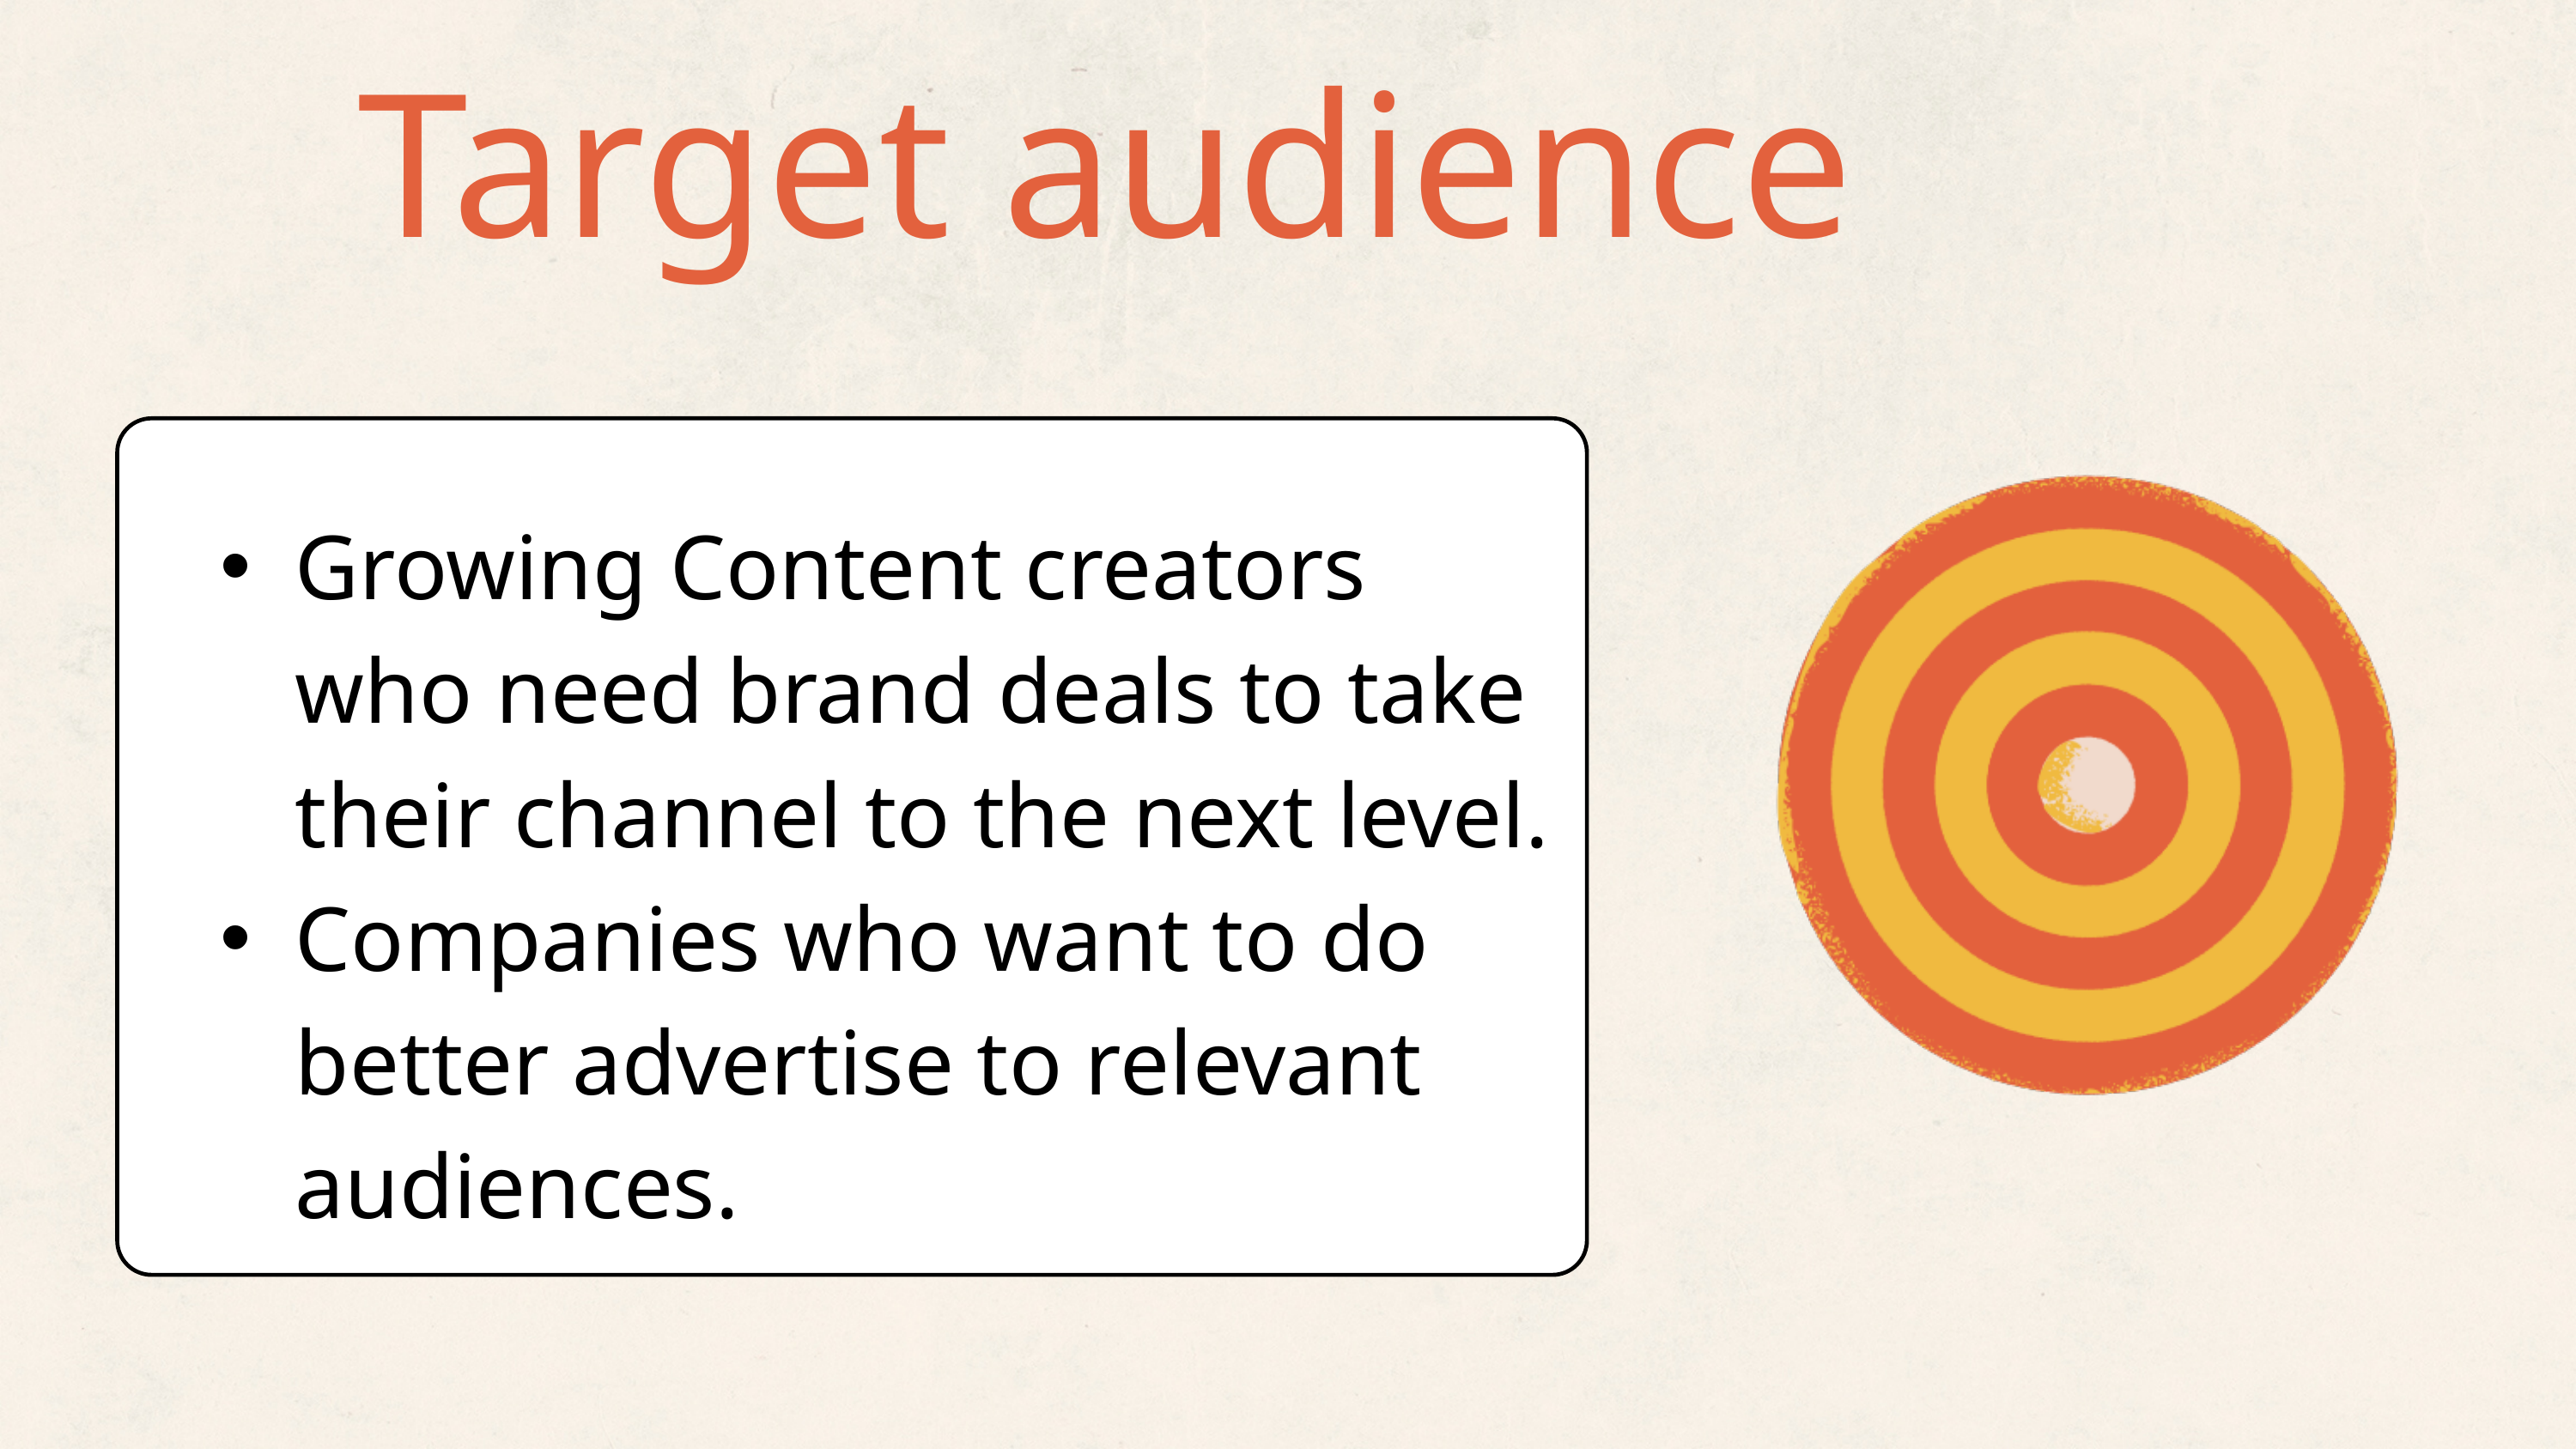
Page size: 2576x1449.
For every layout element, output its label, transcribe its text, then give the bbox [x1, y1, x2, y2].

text_box [0, 0, 2576, 1449]
text_box Target audience [357, 38, 2219, 517]
text_box [1747, 474, 2400, 1099]
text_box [117, 418, 1588, 1276]
